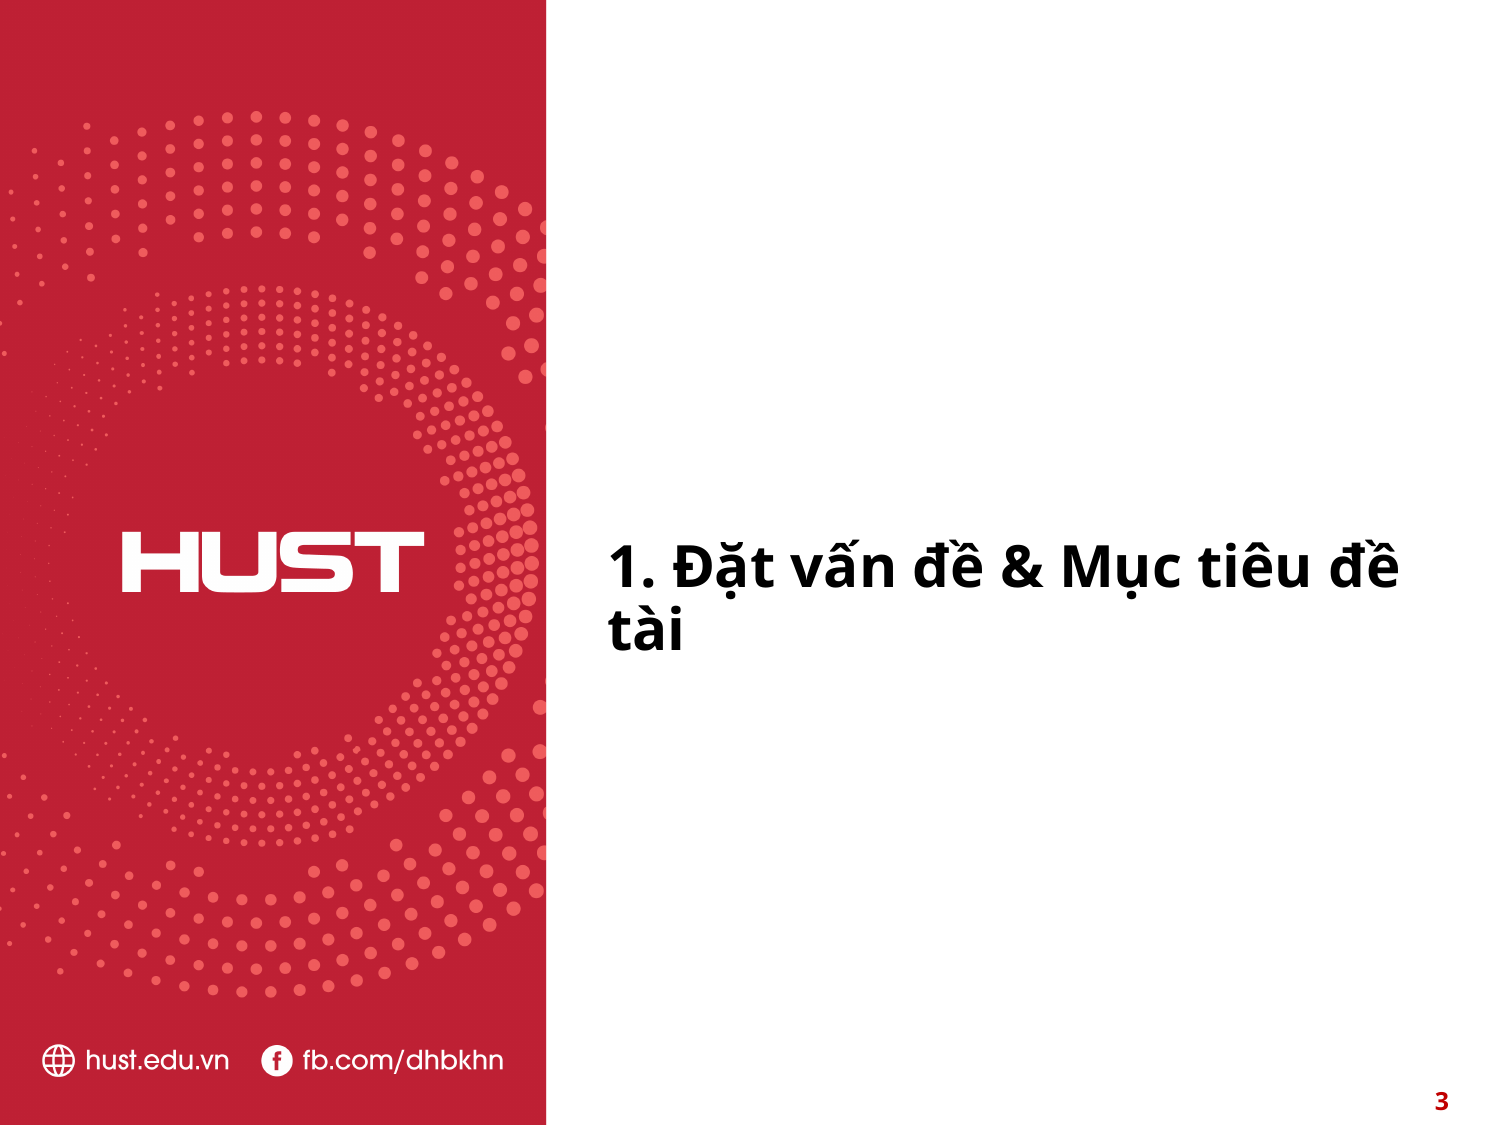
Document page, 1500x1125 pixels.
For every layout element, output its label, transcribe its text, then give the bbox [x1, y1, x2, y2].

list 1. Đặt vấn đề & Mục tiêu đề tài [592, 530, 1464, 634]
picture [0, 0, 1500, 1125]
slide_number 3 [1126, 1078, 1464, 1125]
